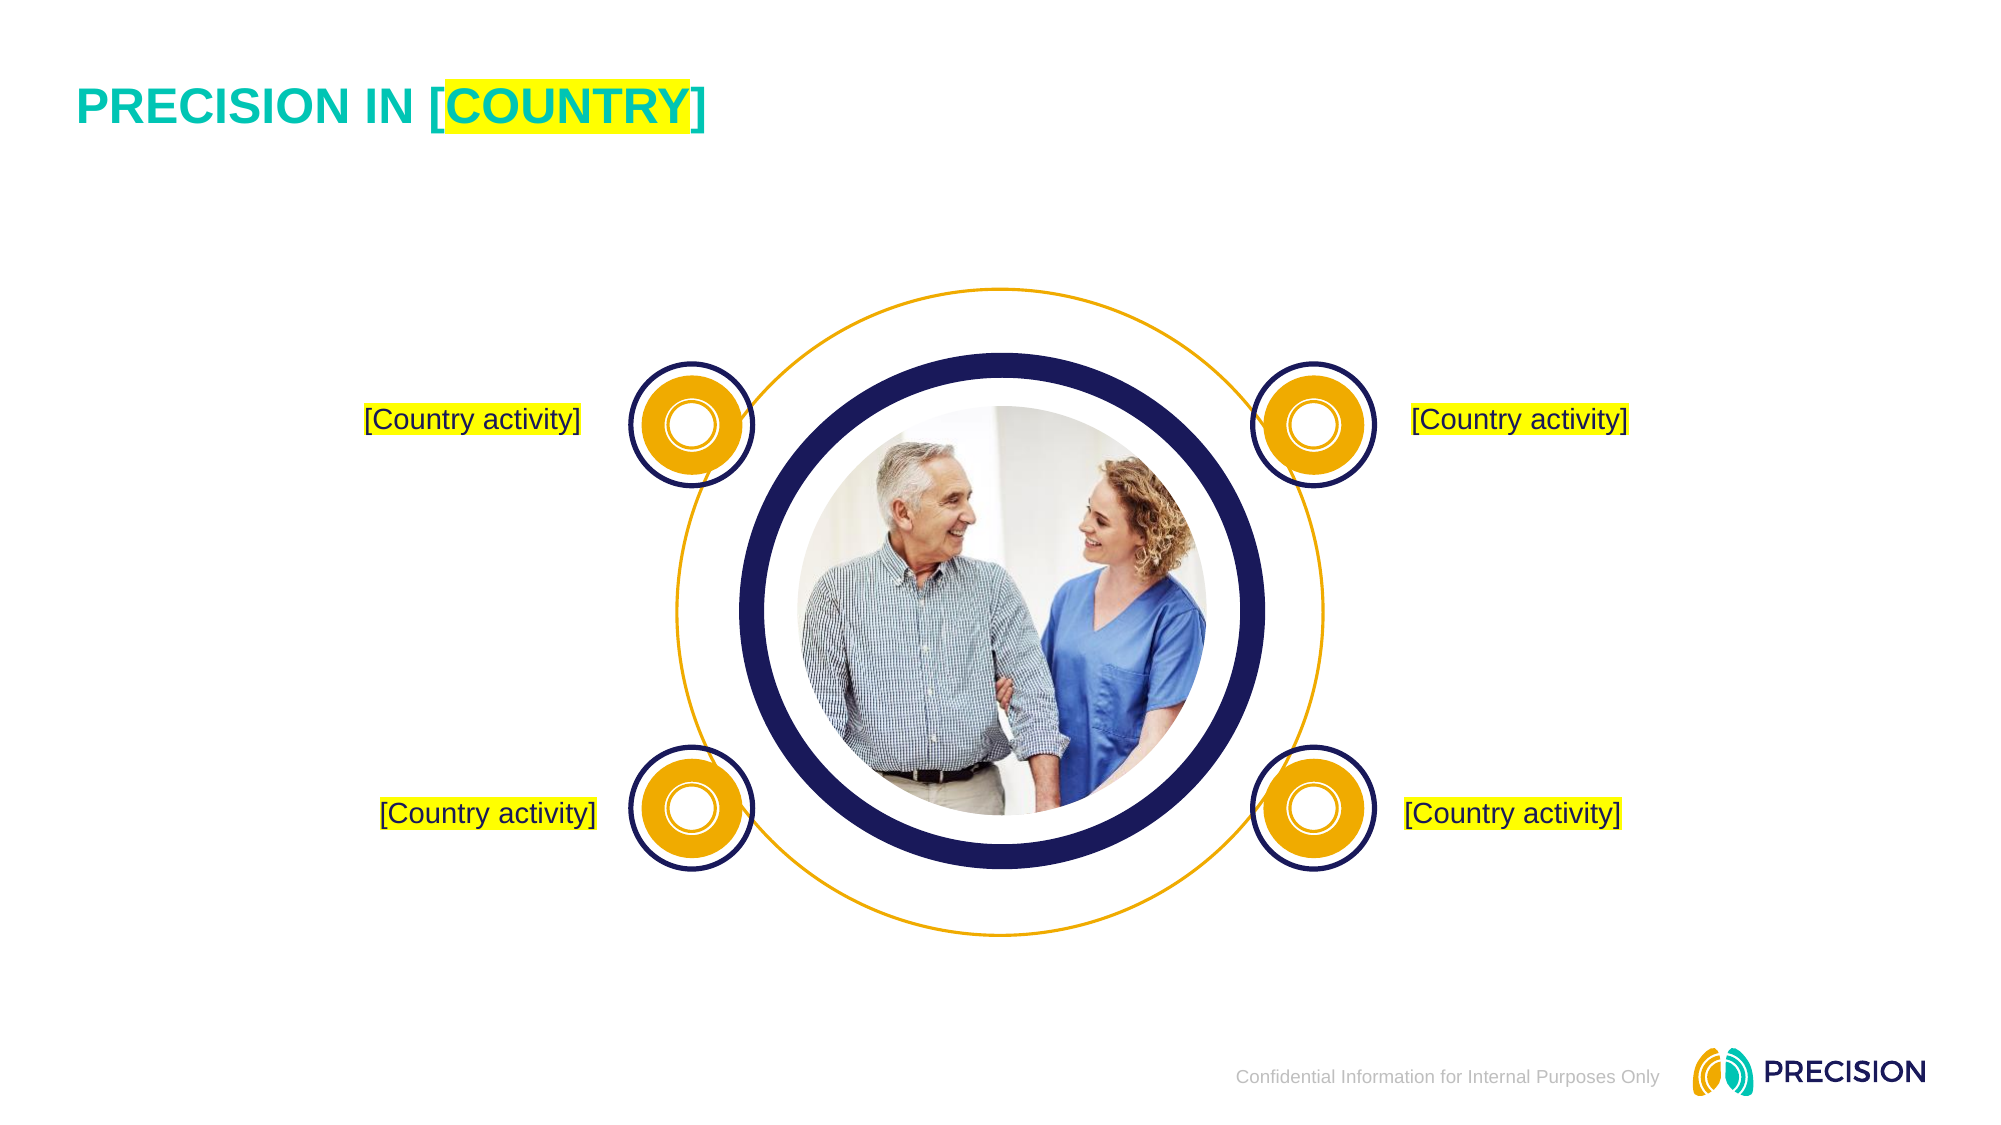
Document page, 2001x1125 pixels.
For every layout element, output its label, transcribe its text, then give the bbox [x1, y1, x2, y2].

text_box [630, 363, 753, 486]
text_box [750, 468, 797, 754]
text_box [863, 364, 1141, 405]
text_box [Country activity] [1396, 392, 1675, 443]
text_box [1252, 363, 1375, 486]
text_box [1207, 467, 1254, 755]
text_box [Country activity] [364, 787, 630, 837]
text_box PRECISION IN [COUNTRY] [61, 66, 723, 142]
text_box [630, 747, 753, 870]
picture [797, 405, 1207, 816]
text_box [1252, 747, 1375, 870]
text_box [862, 816, 1143, 858]
text_box [Country activity] [1389, 787, 1668, 837]
text_box [Country activity] [349, 392, 628, 443]
text_box [675, 288, 1325, 937]
